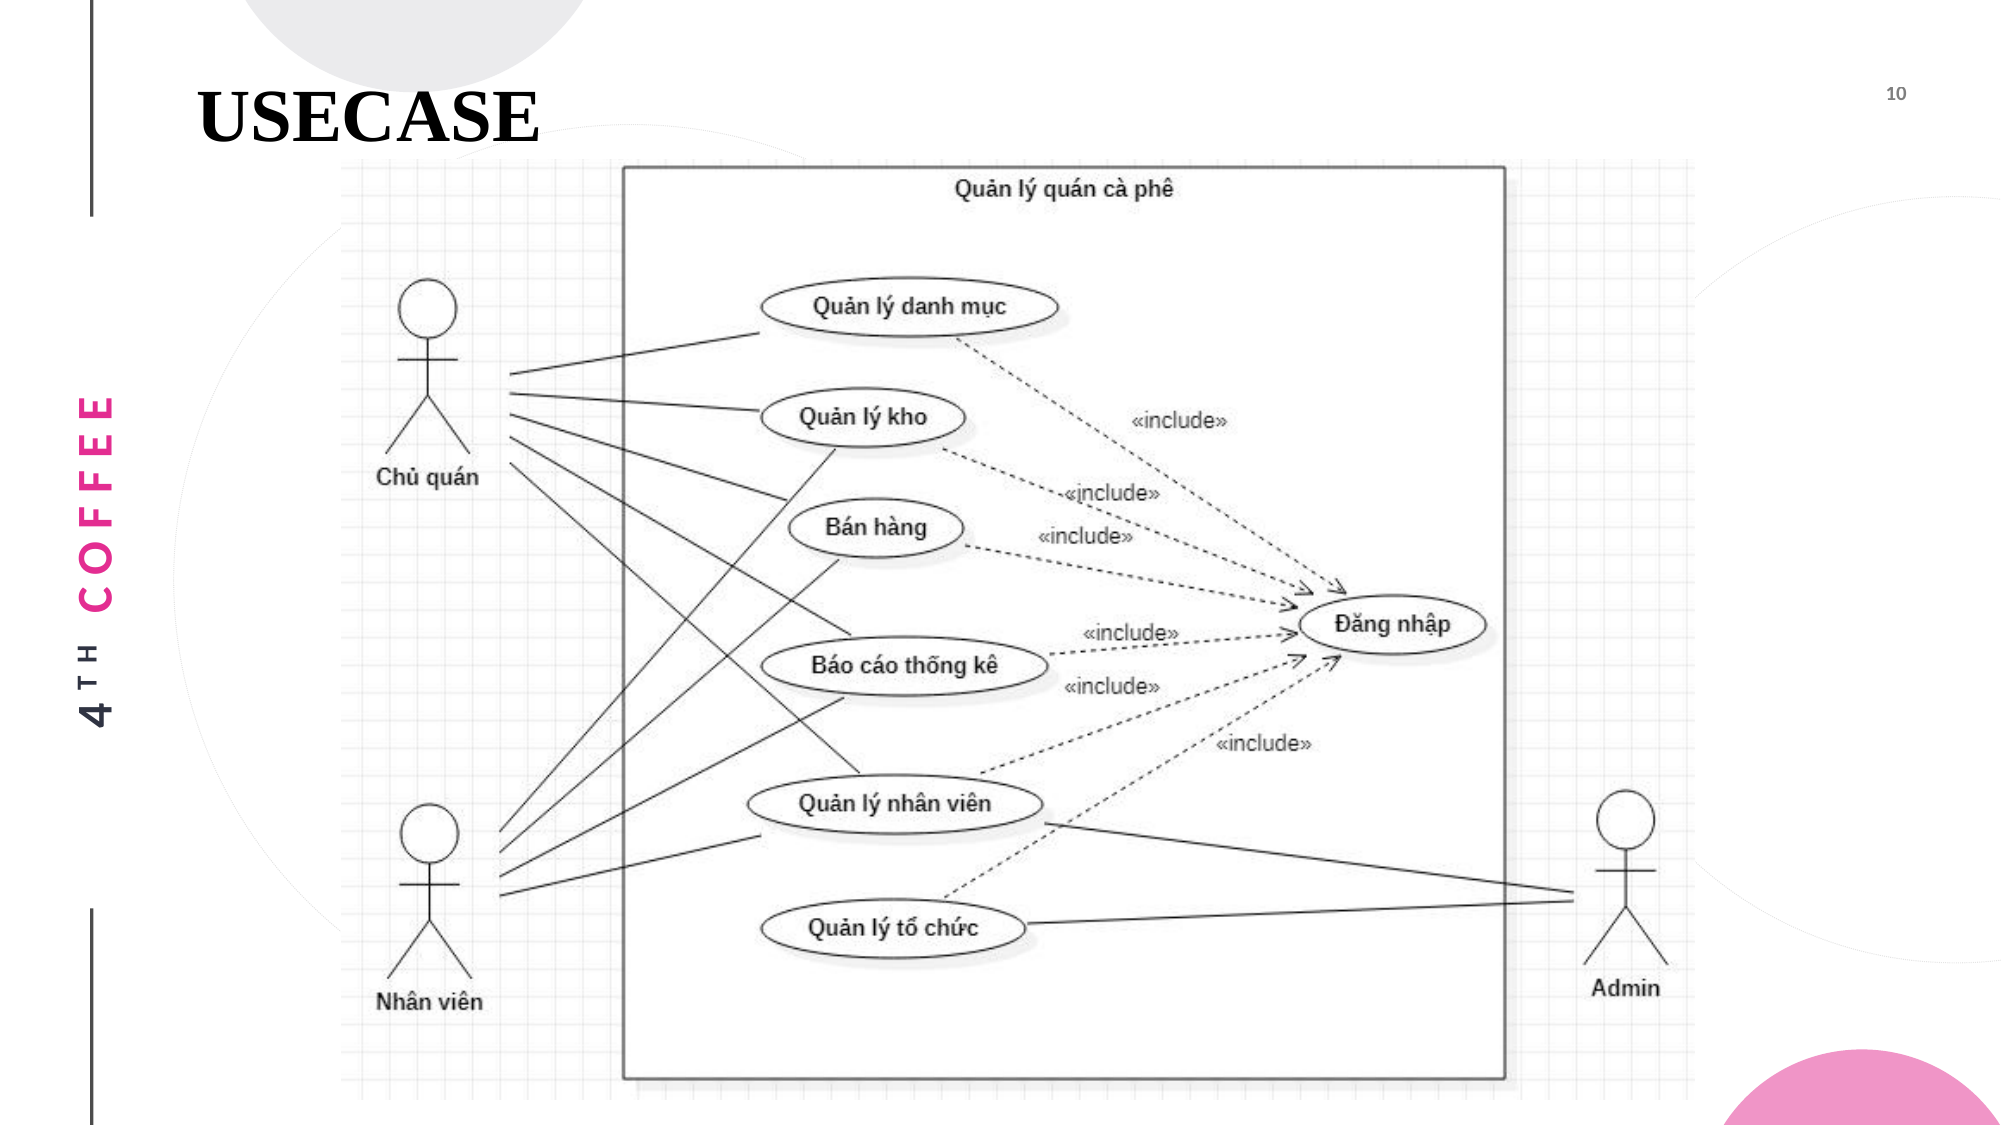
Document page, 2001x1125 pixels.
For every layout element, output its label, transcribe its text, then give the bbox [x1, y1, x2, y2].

title USECASE [181, 59, 1863, 176]
picture [341, 159, 1695, 1100]
